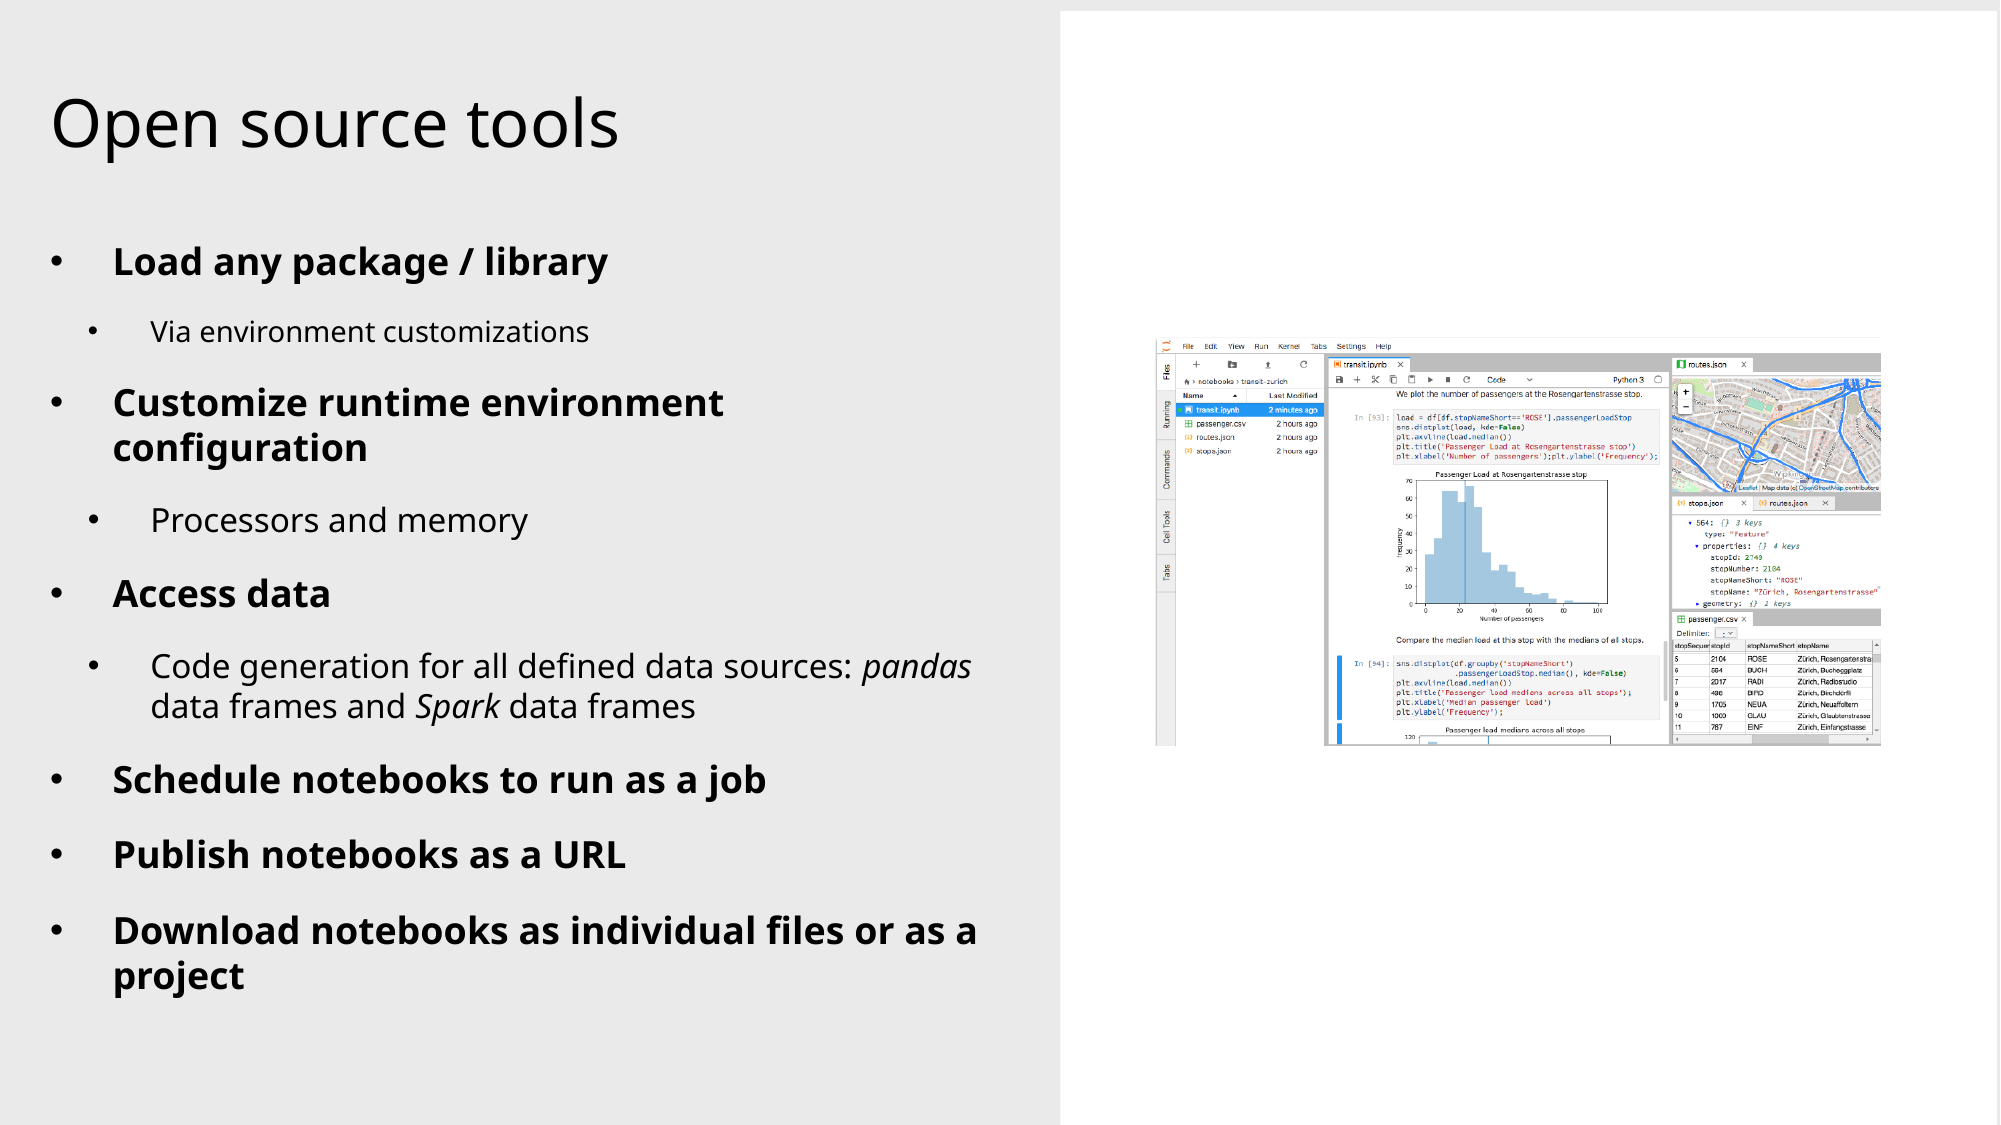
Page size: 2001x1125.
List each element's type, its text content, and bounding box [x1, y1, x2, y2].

text_box [1060, 11, 1997, 1125]
title Open source tools [50, 90, 1019, 230]
list Load any package / library Via environment customizations Customize runtime environment configuration Processors and memory Access data Code generation for all defined data sources: pandas data frames and Spark data frames Schedule notebooks to run as a job Publish notebooks as a URL Download notebooks as individual files or as a project [50, 237, 987, 1023]
picture [1154, 336, 1881, 746]
